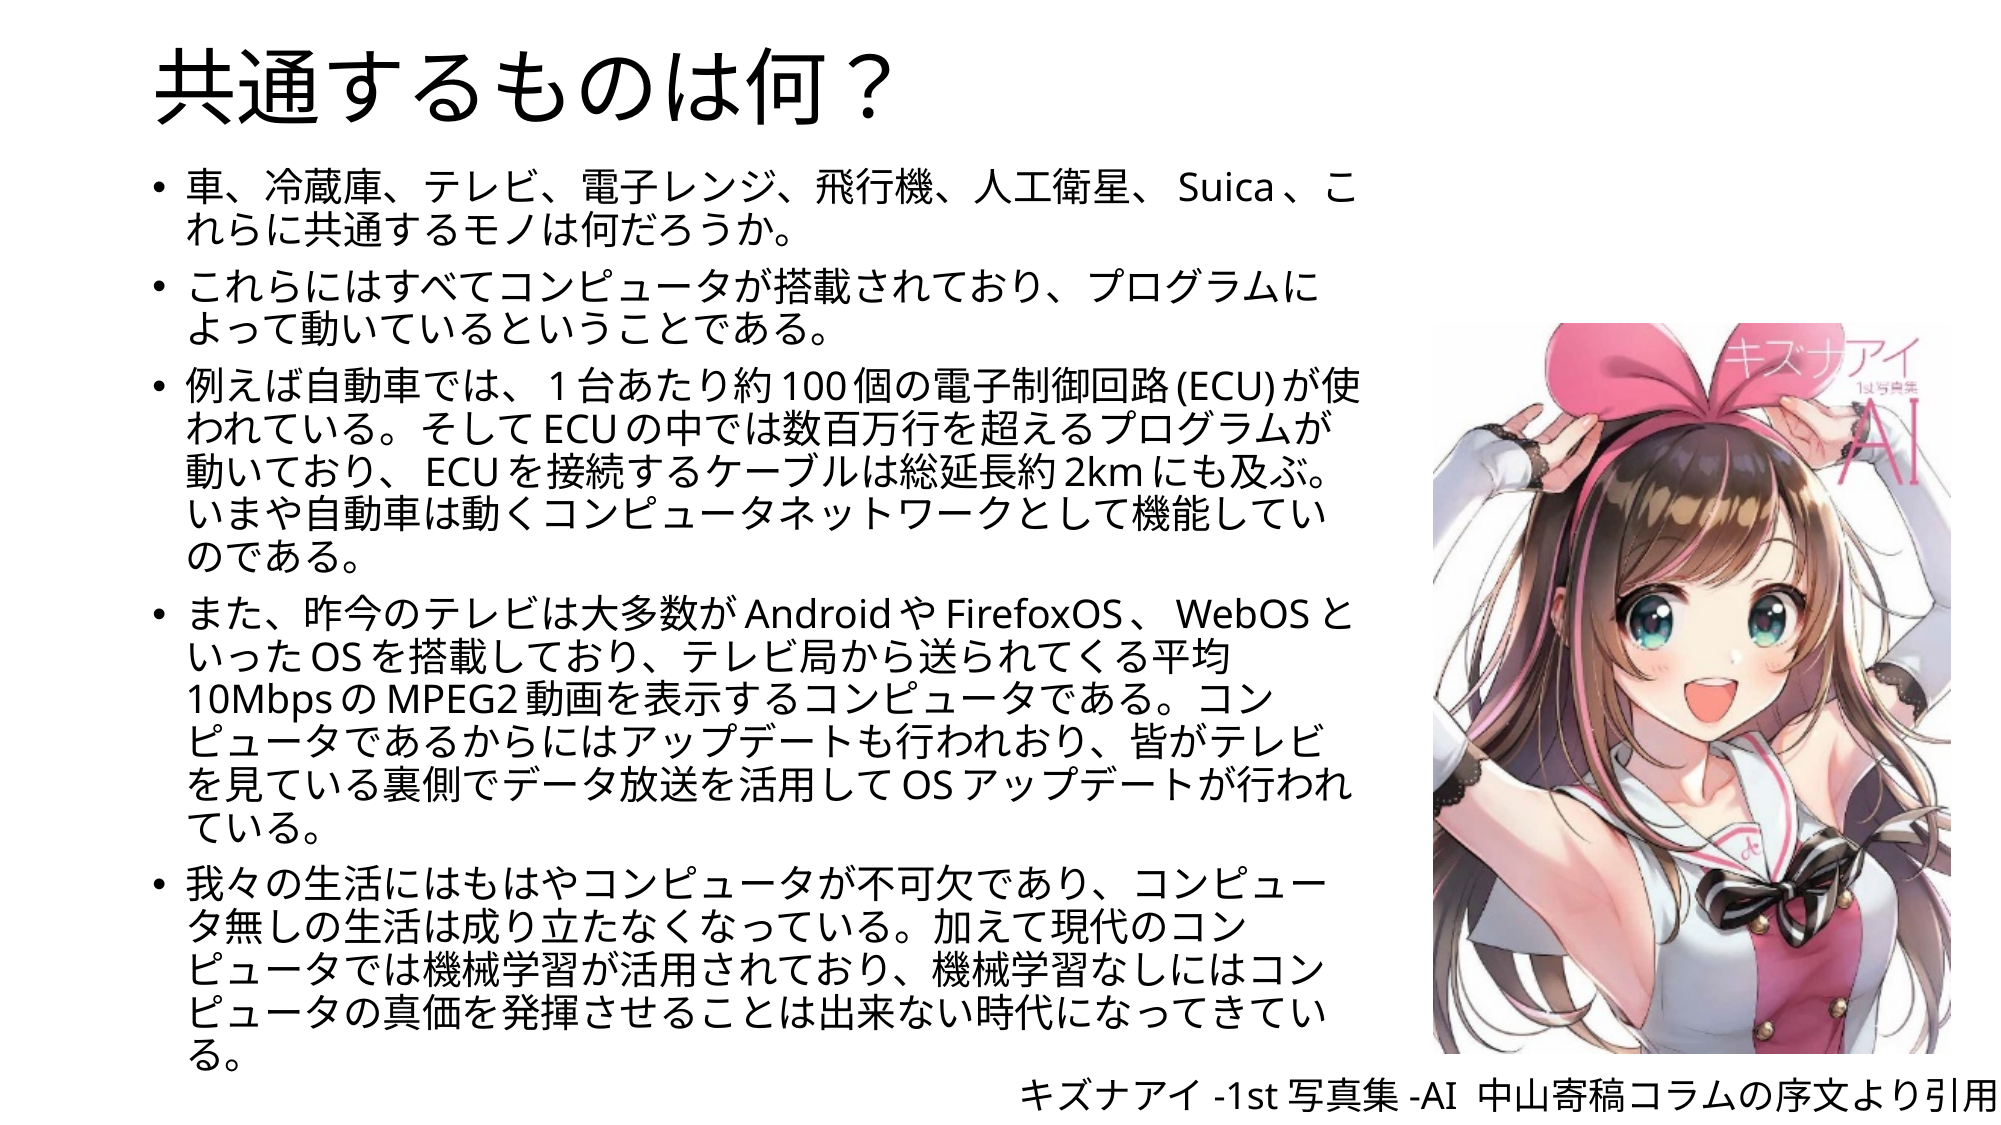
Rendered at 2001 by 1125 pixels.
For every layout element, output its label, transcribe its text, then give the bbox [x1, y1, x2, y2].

title 共通するものは何？ [137, 37, 1863, 144]
text_box キズナアイ-1st写真集-AI 中山寄稿コラムの序文より引用 [1004, 1064, 2000, 1125]
list 車、冷蔵庫、テレビ、電子レンジ、飛行機、人工衛星、Suica、これらに共通するモノは何だろうか。 これらにはすべてコンピュータが搭載されており、プログラムによって動いているということである。 例えば自動車では、1台あたり約100個の電子制御回路(ECU)が使われている。そしてECUの中では数百万行を超えるプログラムが動いており、ECUを接続するケーブルは総延長約2kmにも及ぶ。いまや自動車は動くコンピュータネットワークとして機能していのである。 また、昨今のテレビは大多数がAndroidやFirefoxOS、WebOSといったOSを搭載しており、テレビ局から送られてくる平均10MbpsのMPEG2動画を表示するコンピュータである。コンピュータであるからにはアップデートも行われおり、皆がテレビを見ている裏側でデータ放送を活用してOSアップデートが行われている。 我々の生活にはもはやコンピュータが不可欠であり、コンピュータ無しの生活は成り立たなくなっている。加えて現代のコンピュータでは機械学習が活用されており、機械学習なしにはコンピュータの真価を発揮させることは出来ない時代になってきている。 [137, 160, 1378, 1088]
picture [1433, 323, 1951, 1054]
